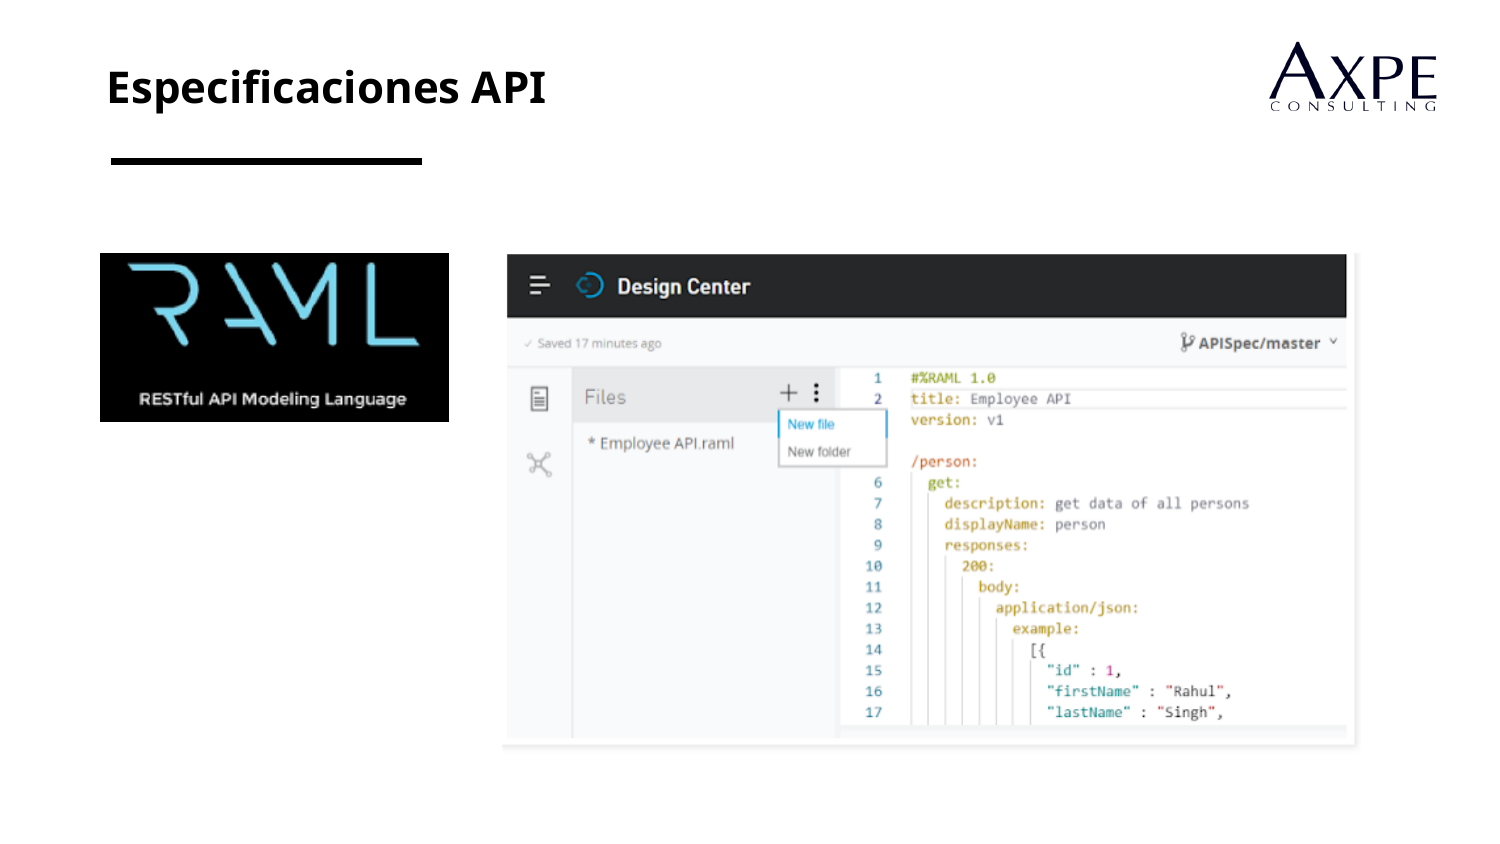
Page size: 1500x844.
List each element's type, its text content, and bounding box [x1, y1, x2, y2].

picture [1257, 40, 1448, 113]
picture [99, 253, 449, 423]
picture [502, 253, 1362, 758]
text_box Especificaciones API [91, 36, 1077, 127]
